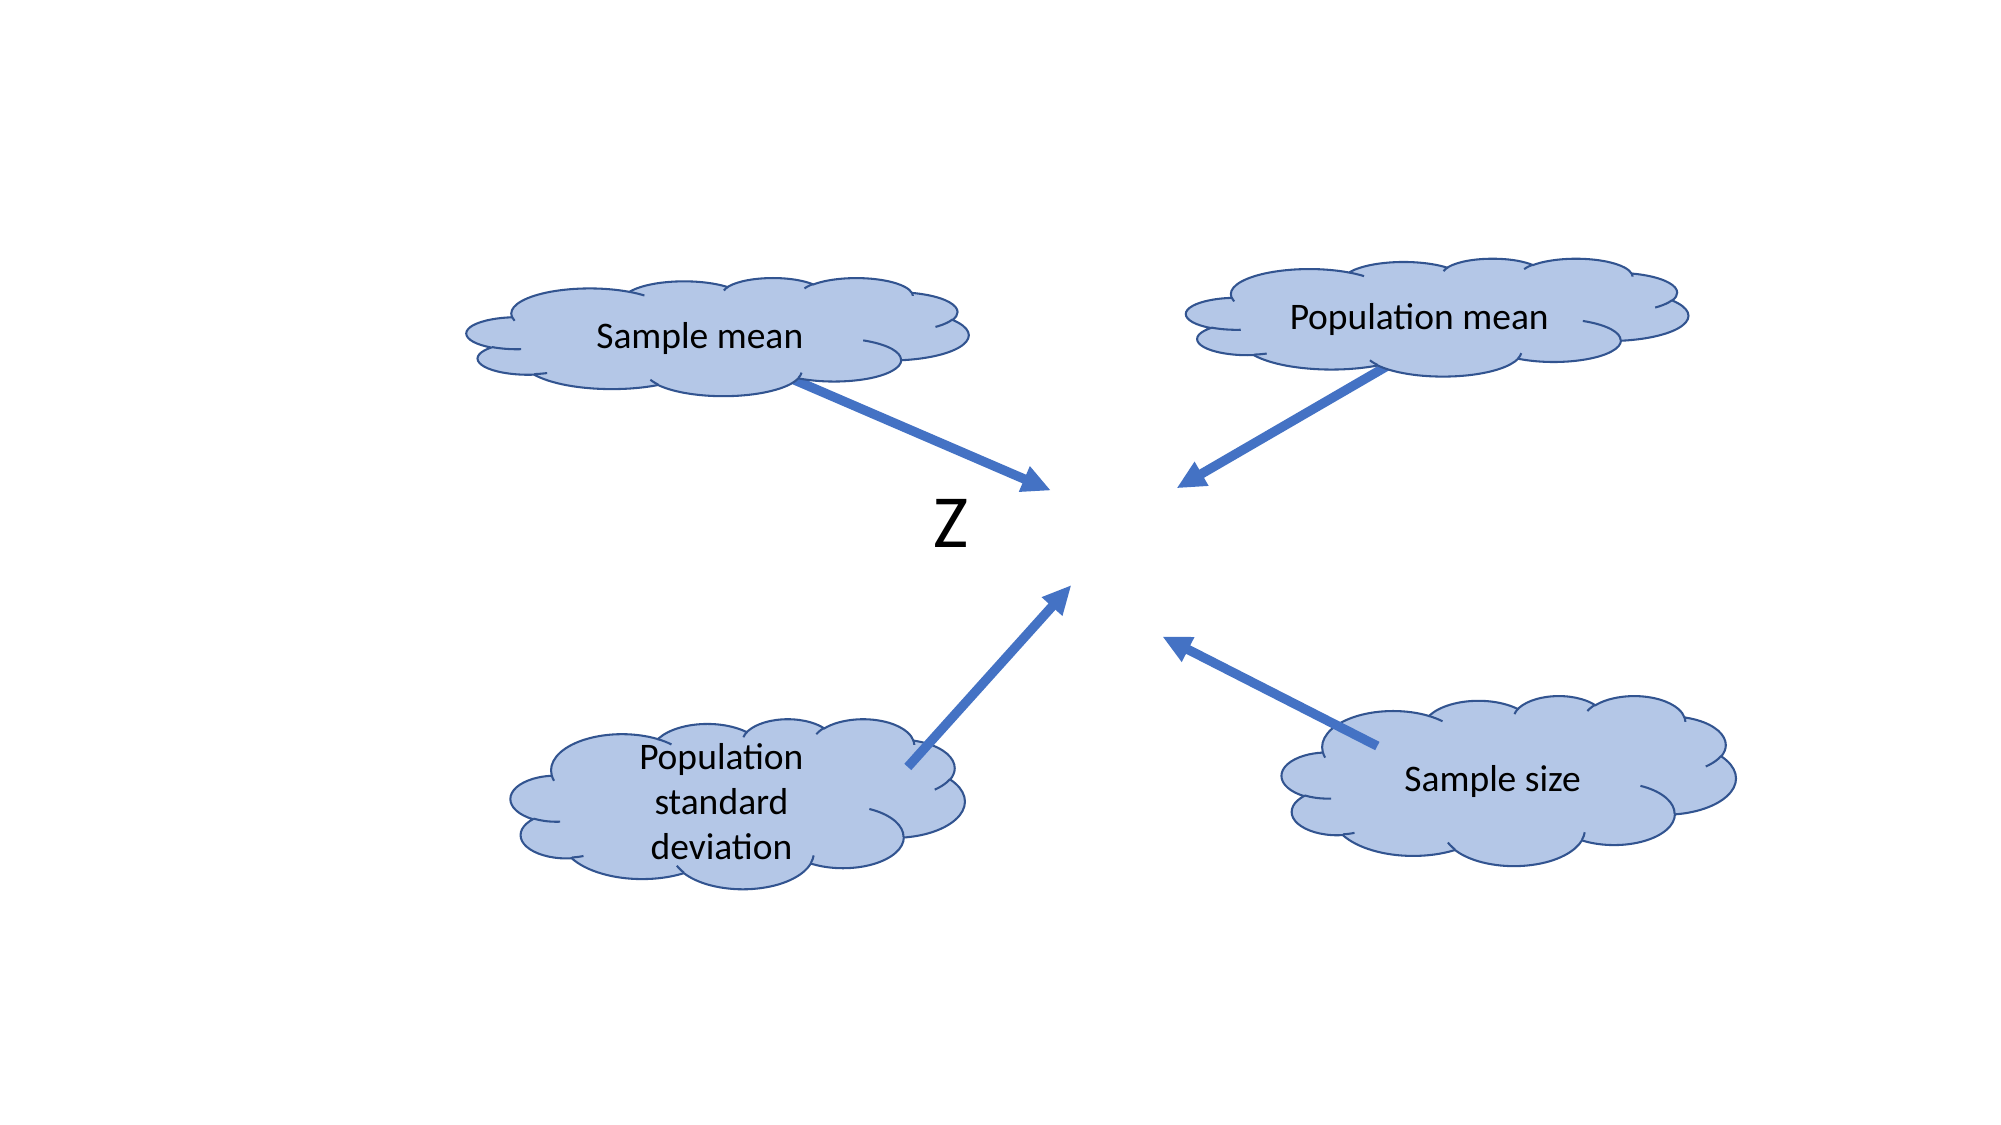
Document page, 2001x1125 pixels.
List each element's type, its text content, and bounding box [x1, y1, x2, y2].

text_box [1177, 335, 1439, 488]
text_box Population standard deviation [509, 718, 967, 891]
text_box Sample mean [465, 276, 970, 398]
text_box Sample size [1280, 695, 1738, 868]
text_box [1162, 636, 1378, 747]
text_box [907, 585, 1071, 767]
text_box Population mean [1184, 257, 1690, 378]
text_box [737, 355, 1051, 491]
